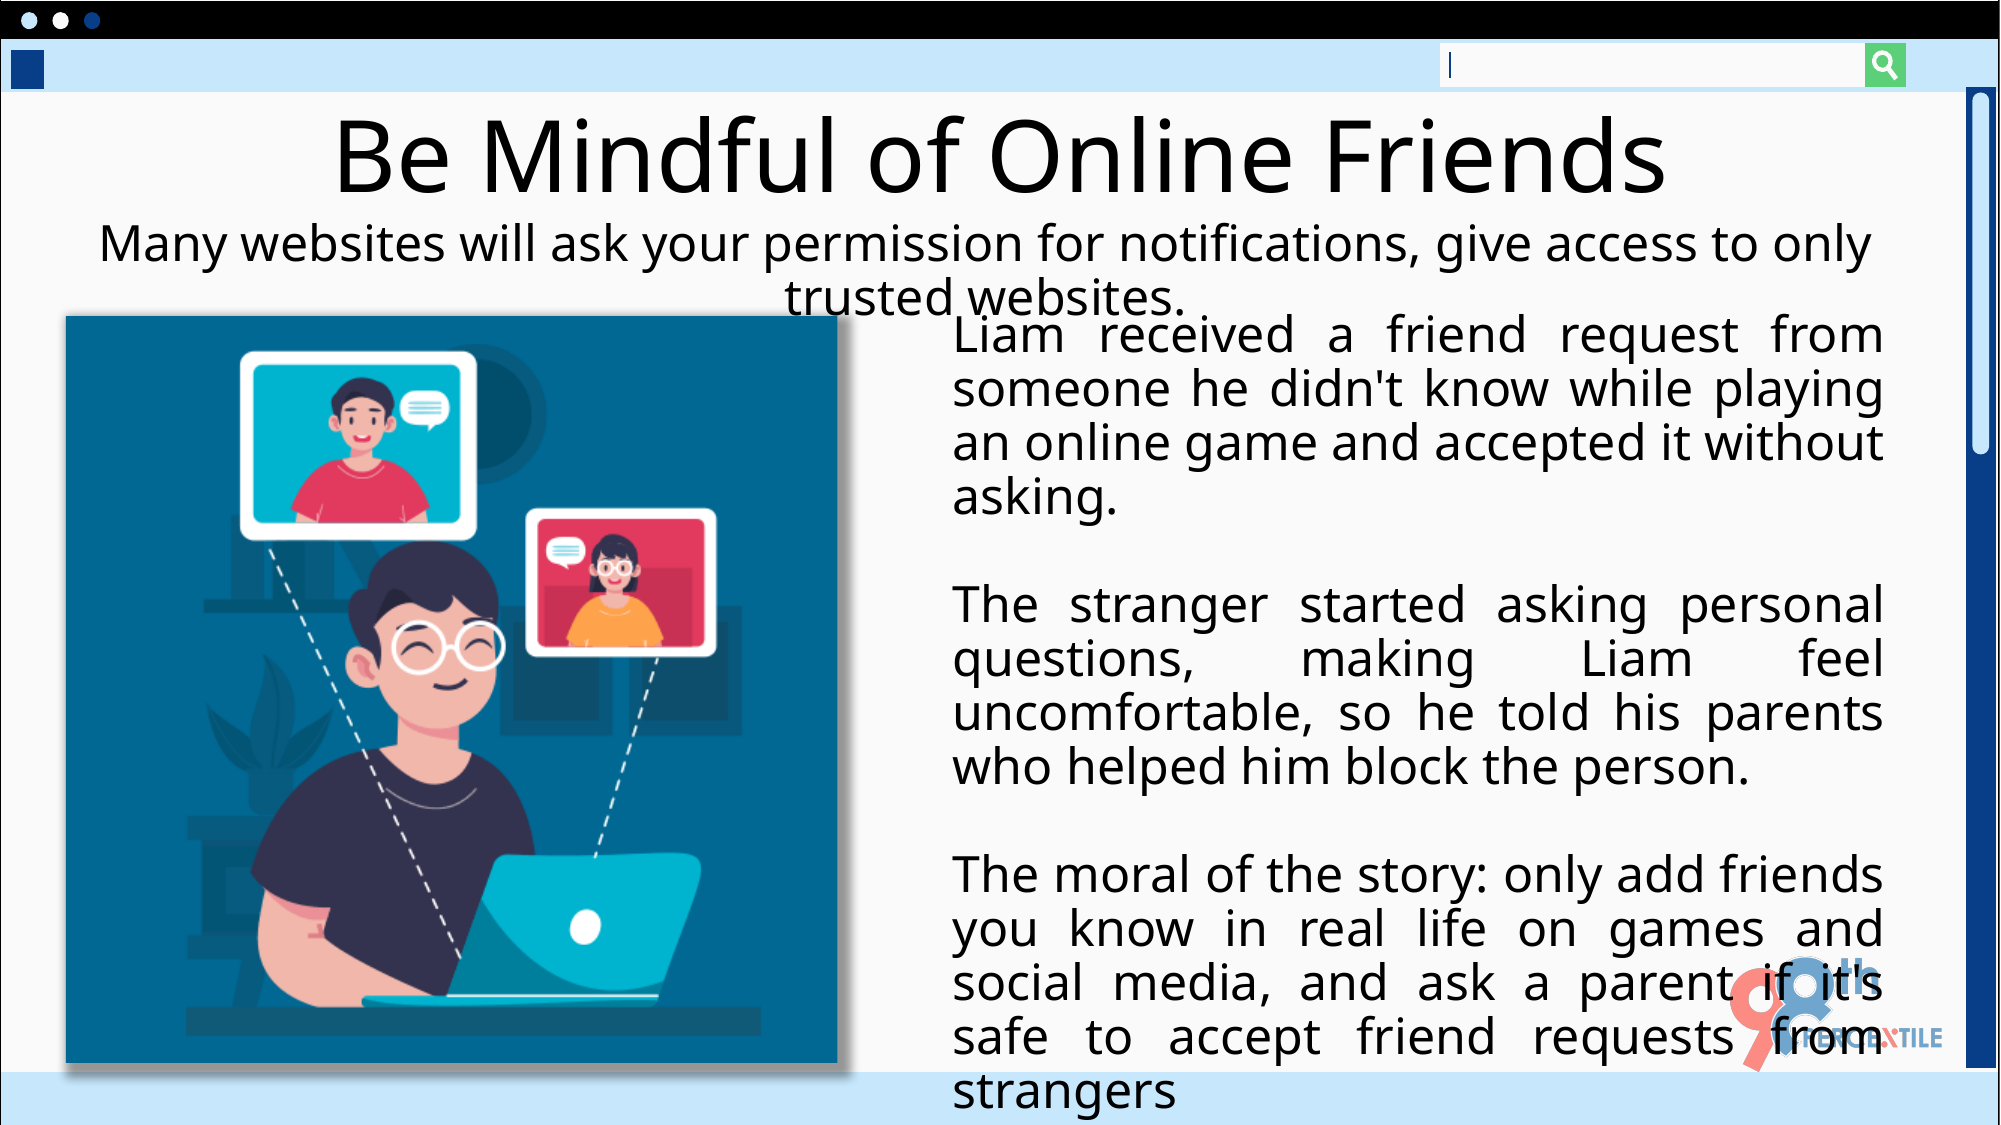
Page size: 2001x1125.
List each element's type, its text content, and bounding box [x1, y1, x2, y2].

picture [598, 834, 603, 844]
picture [610, 798, 615, 808]
picture [355, 732, 360, 743]
picture [626, 743, 631, 755]
text_box Be Mindful of Online Friends [137, 55, 1863, 212]
picture [292, 599, 298, 610]
picture [616, 780, 620, 790]
picture [277, 566, 283, 577]
text_box Liam received a friend request from someone he didn't know while playing an online game and accepted it without asking. The stranger started asking personal questions, making Liam feel uncomfortable, so he told his parents who helped him block the person. The moral of the story: only add friends you know in real life on games and social media, and ask a parent if it's safe to accept friend requests from strangers [937, 301, 1901, 881]
picture [284, 582, 291, 593]
picture [604, 815, 609, 826]
picture [323, 666, 329, 676]
picture [300, 616, 306, 626]
text_box Many websites will ask your permission for notifications, give access to only trusted websites. [29, 210, 1942, 303]
picture [514, 508, 727, 719]
picture [331, 682, 337, 693]
picture [187, 350, 760, 1035]
picture [632, 725, 638, 737]
picture [1725, 954, 1945, 1077]
picture [347, 715, 352, 726]
picture [269, 549, 276, 560]
picture [316, 649, 322, 659]
picture [620, 762, 625, 772]
picture [339, 699, 345, 709]
picture [308, 633, 313, 642]
